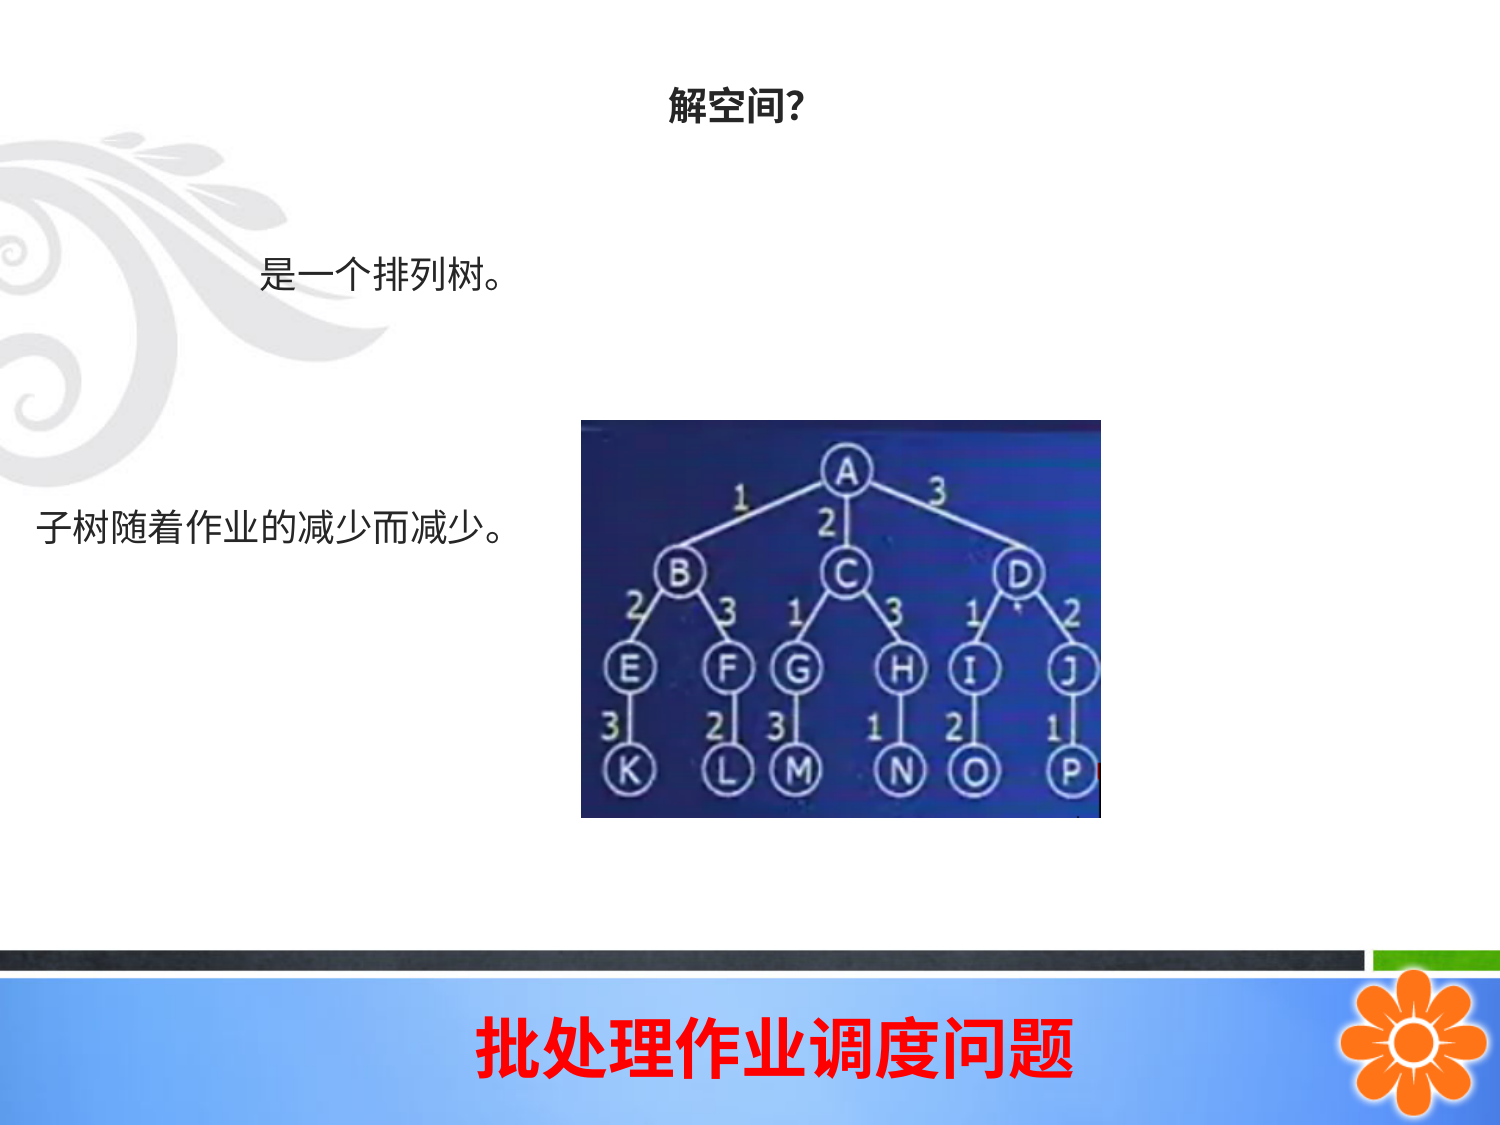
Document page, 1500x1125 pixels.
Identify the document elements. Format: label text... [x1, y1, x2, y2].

text_box 批处理作业调度问题 [85, 987, 1316, 1101]
picture [0, 0, 1500, 1125]
title 解空间？ [171, 66, 1322, 254]
text_box 是一个排列树。 [244, 243, 739, 304]
text_box 子树随着作业的减少而减少。 [20, 496, 538, 557]
